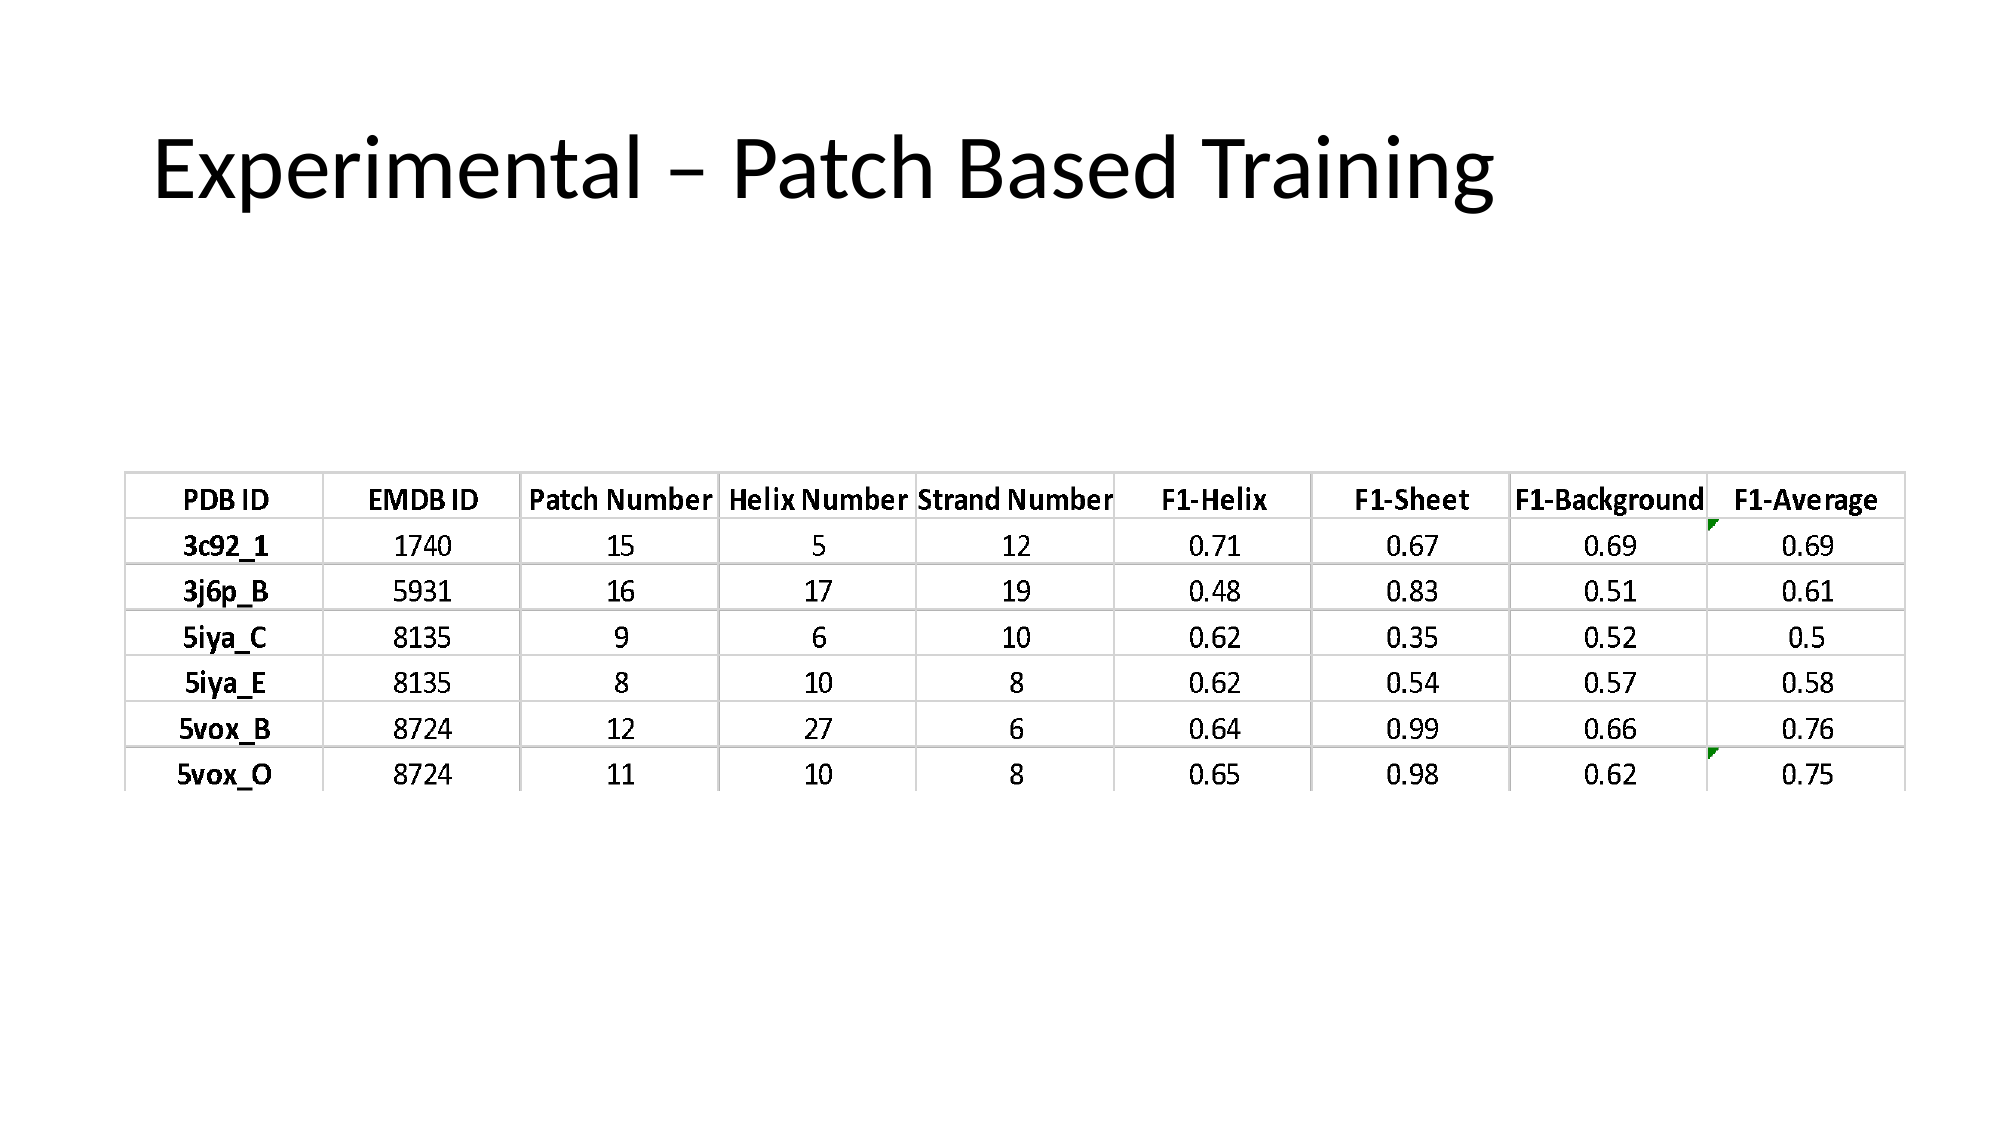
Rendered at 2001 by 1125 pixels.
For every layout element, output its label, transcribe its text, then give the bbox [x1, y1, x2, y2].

picture [123, 471, 1906, 791]
title Experimental – Patch Based Training [137, 59, 1863, 278]
